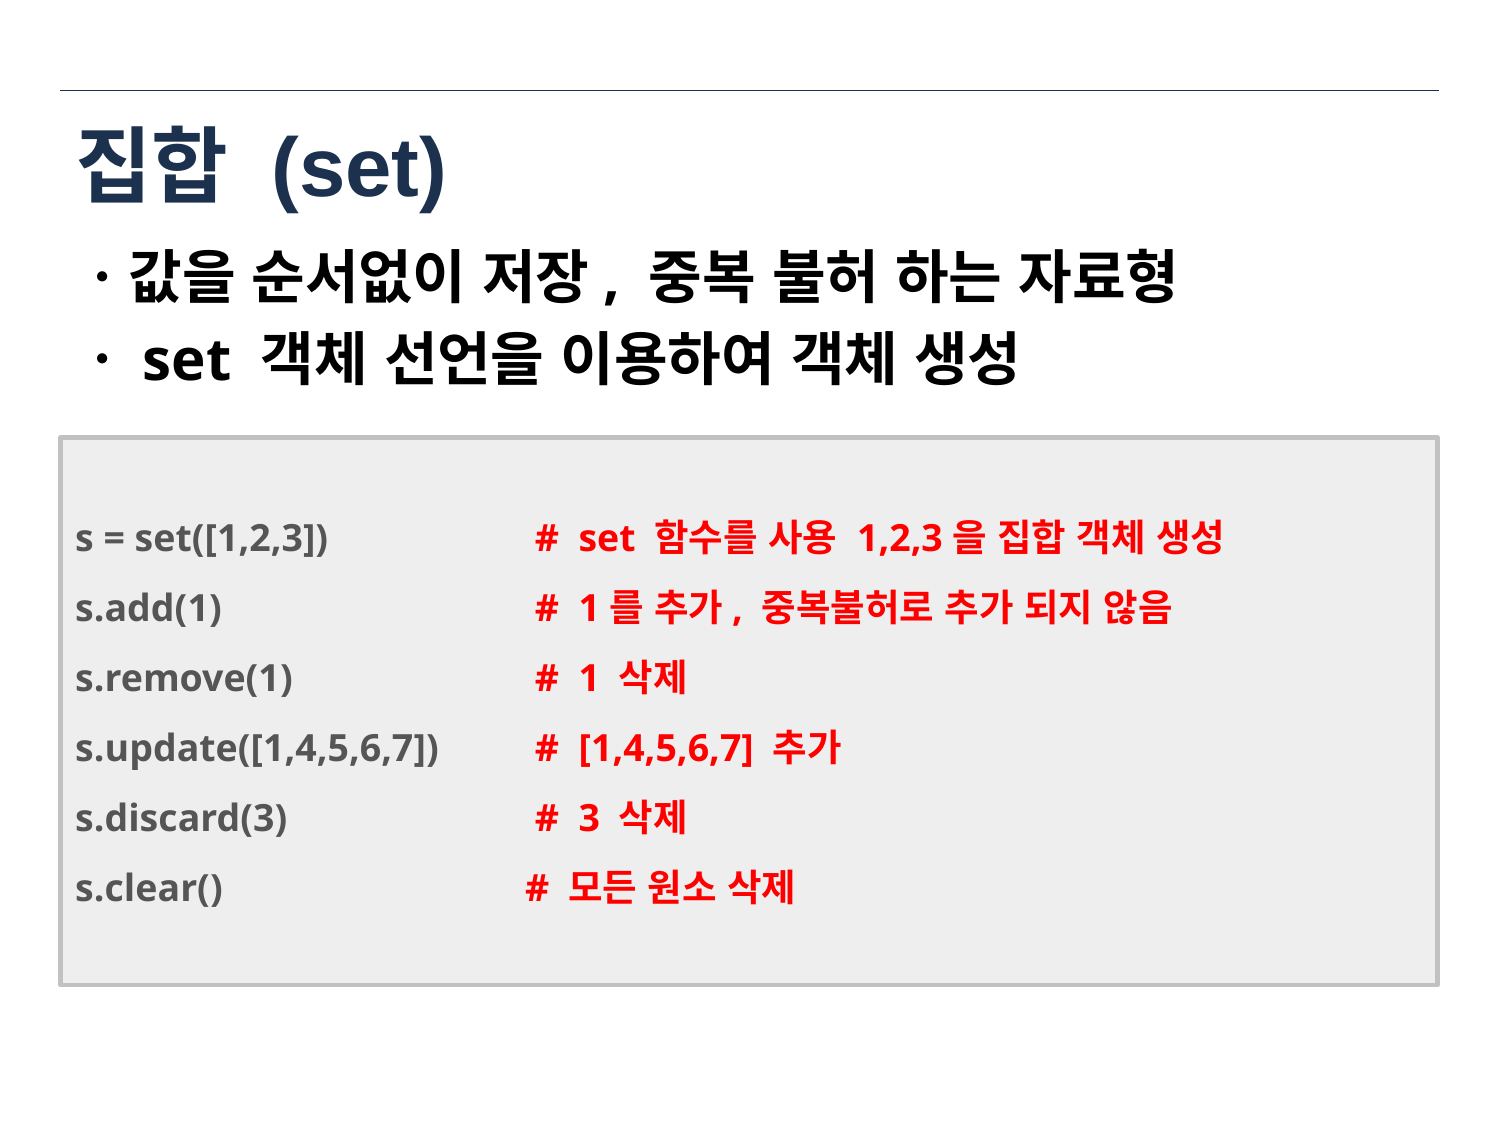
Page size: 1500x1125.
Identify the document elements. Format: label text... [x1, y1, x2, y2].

title 집합 (set) [60, 93, 1438, 232]
text_box ㆍ값을 순서없이 저장, 중복 불허 하는 자료형 ㆍset 객체 선언을 이용하여 객체 생성 [60, 232, 1500, 400]
text_box s = set([1,2,3]) # set 함수를 사용 1,2,3을 집합 객체 생성 s.add(1) # 1를 추가, 중복불허로 추가 되지 않음 s.remove(1) # 1 삭제 s.update([1,4,5,6,7]) # [1,4,5,6,7] 추가 s.discard(3) # 3 삭제 s.clear() # 모든 원소 삭제 [58, 435, 1440, 987]
